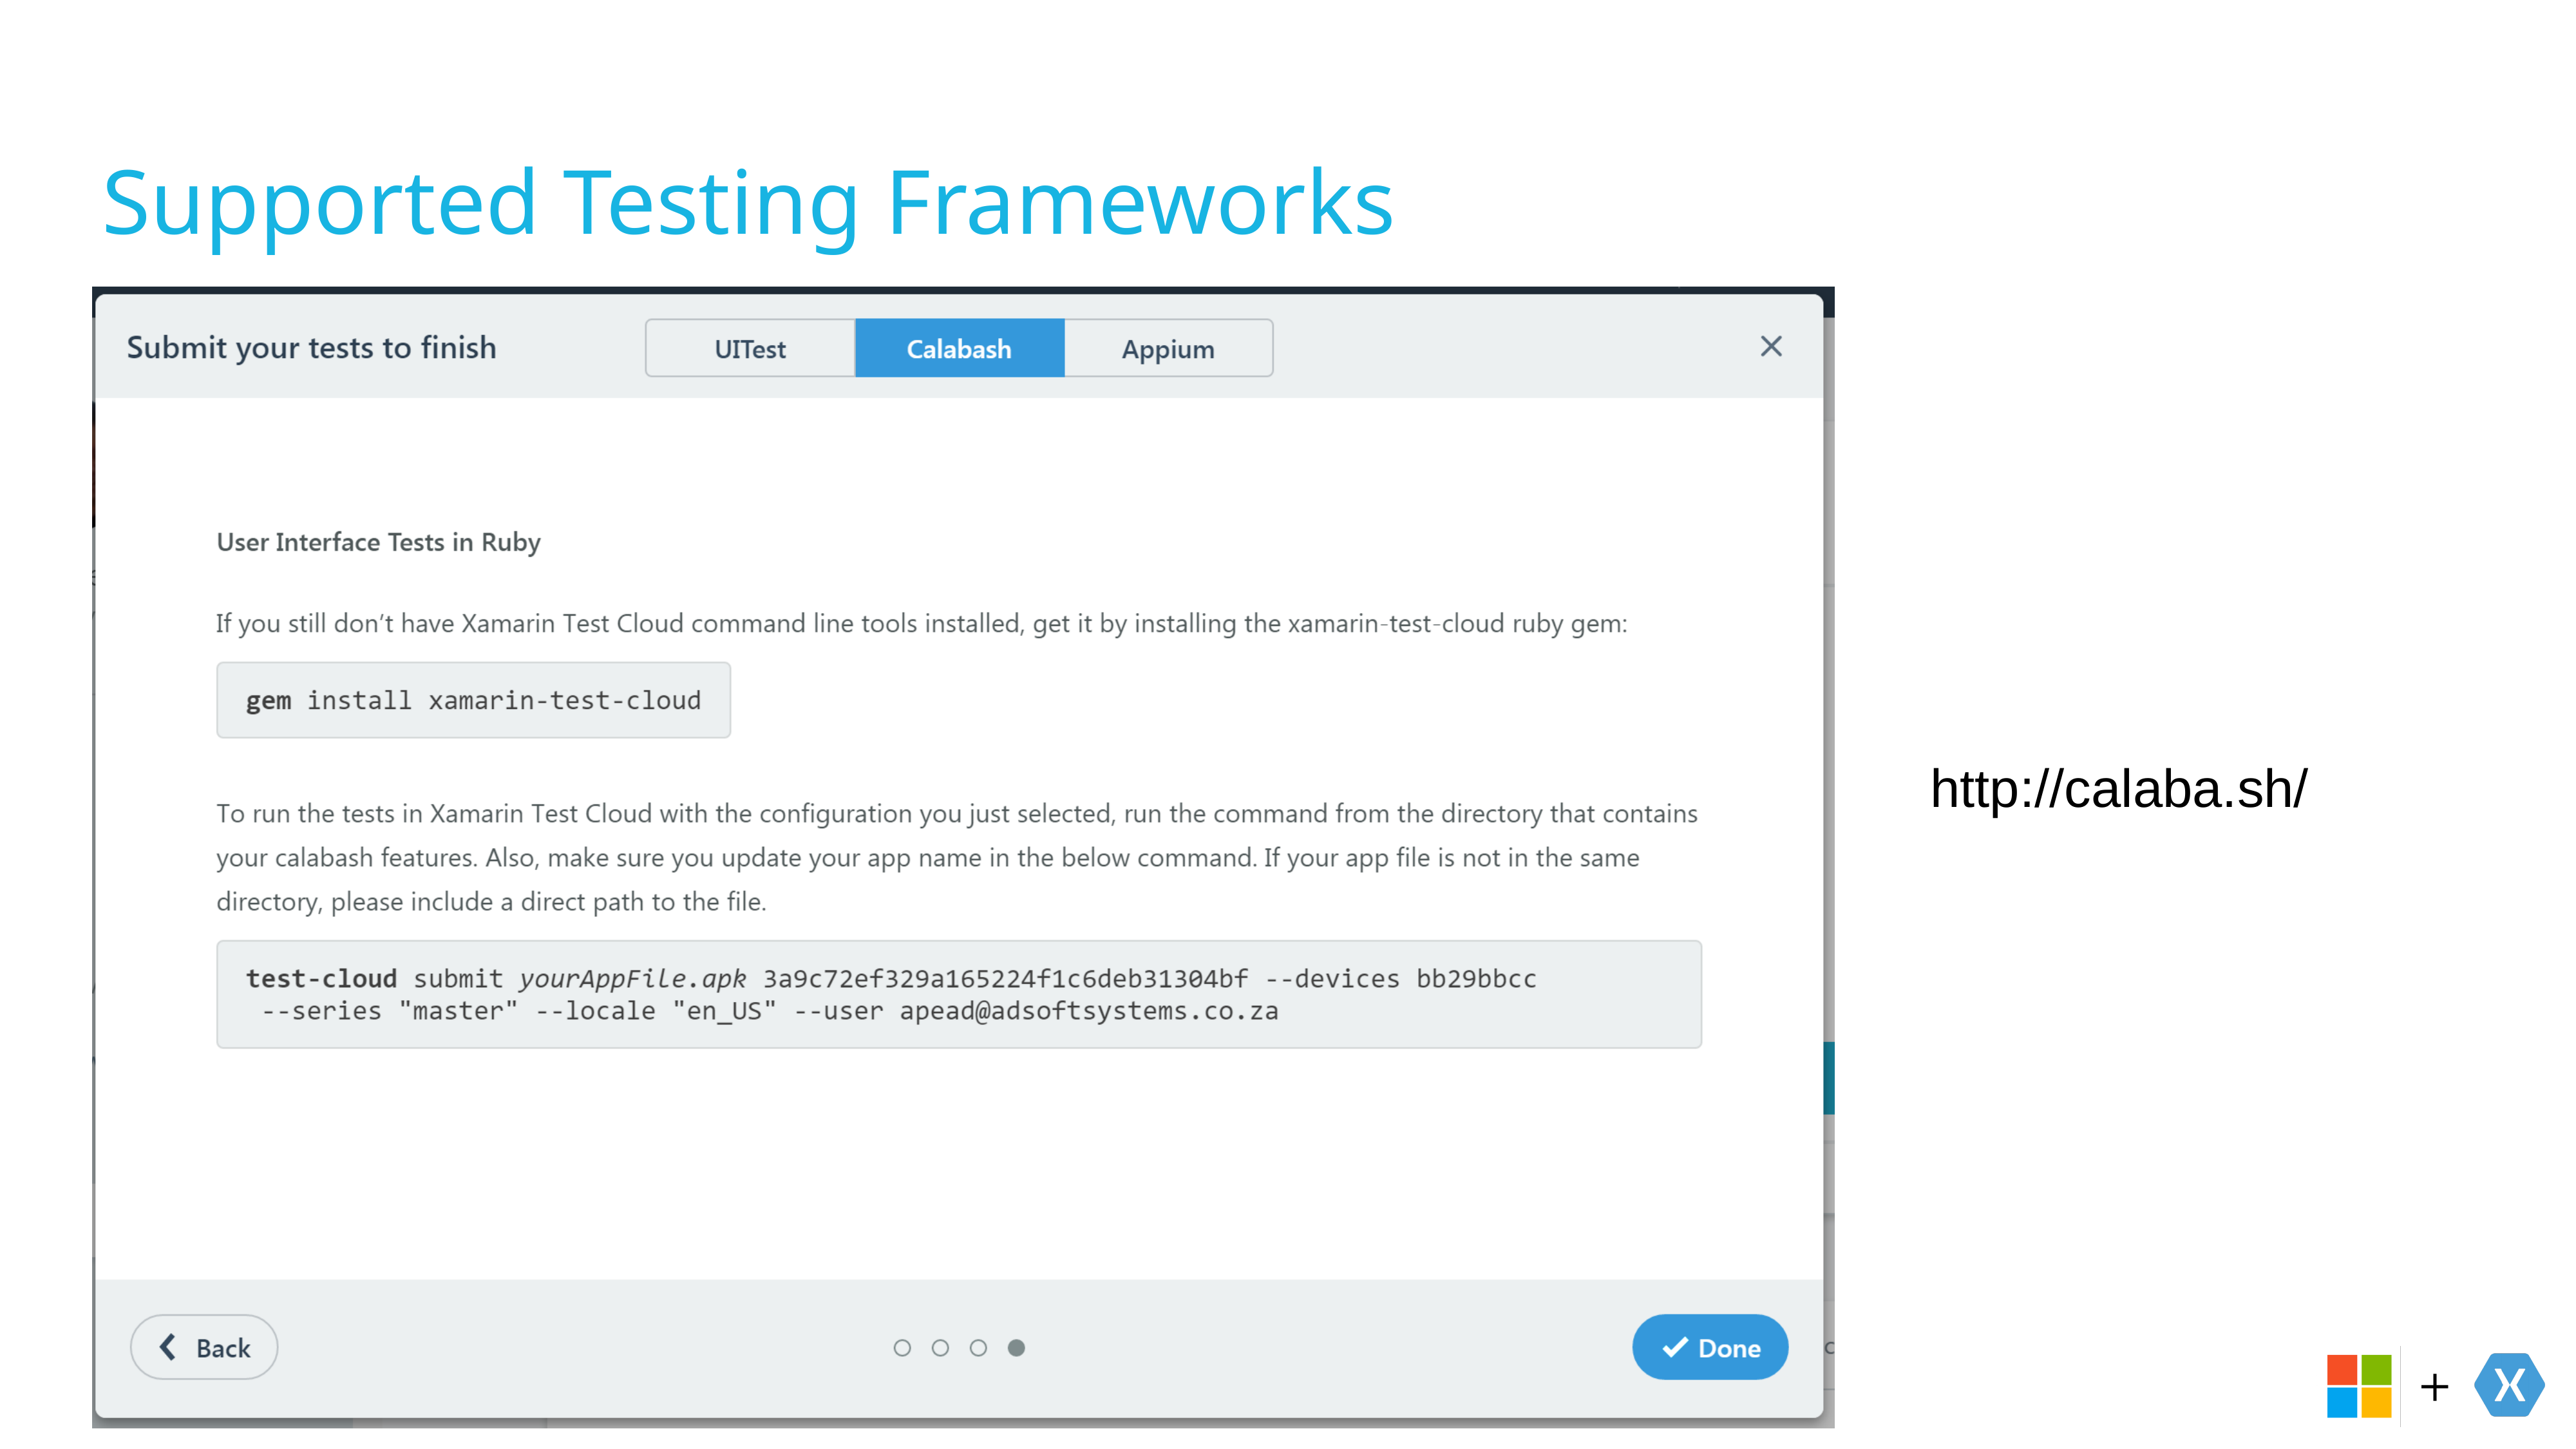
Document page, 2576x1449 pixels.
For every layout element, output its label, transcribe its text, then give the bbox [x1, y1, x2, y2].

title Supported Testing Frameworks [92, 125, 2493, 287]
picture [2313, 1346, 2555, 1427]
text_box http://calaba.sh/ [1920, 748, 2350, 823]
picture [91, 286, 1835, 1428]
